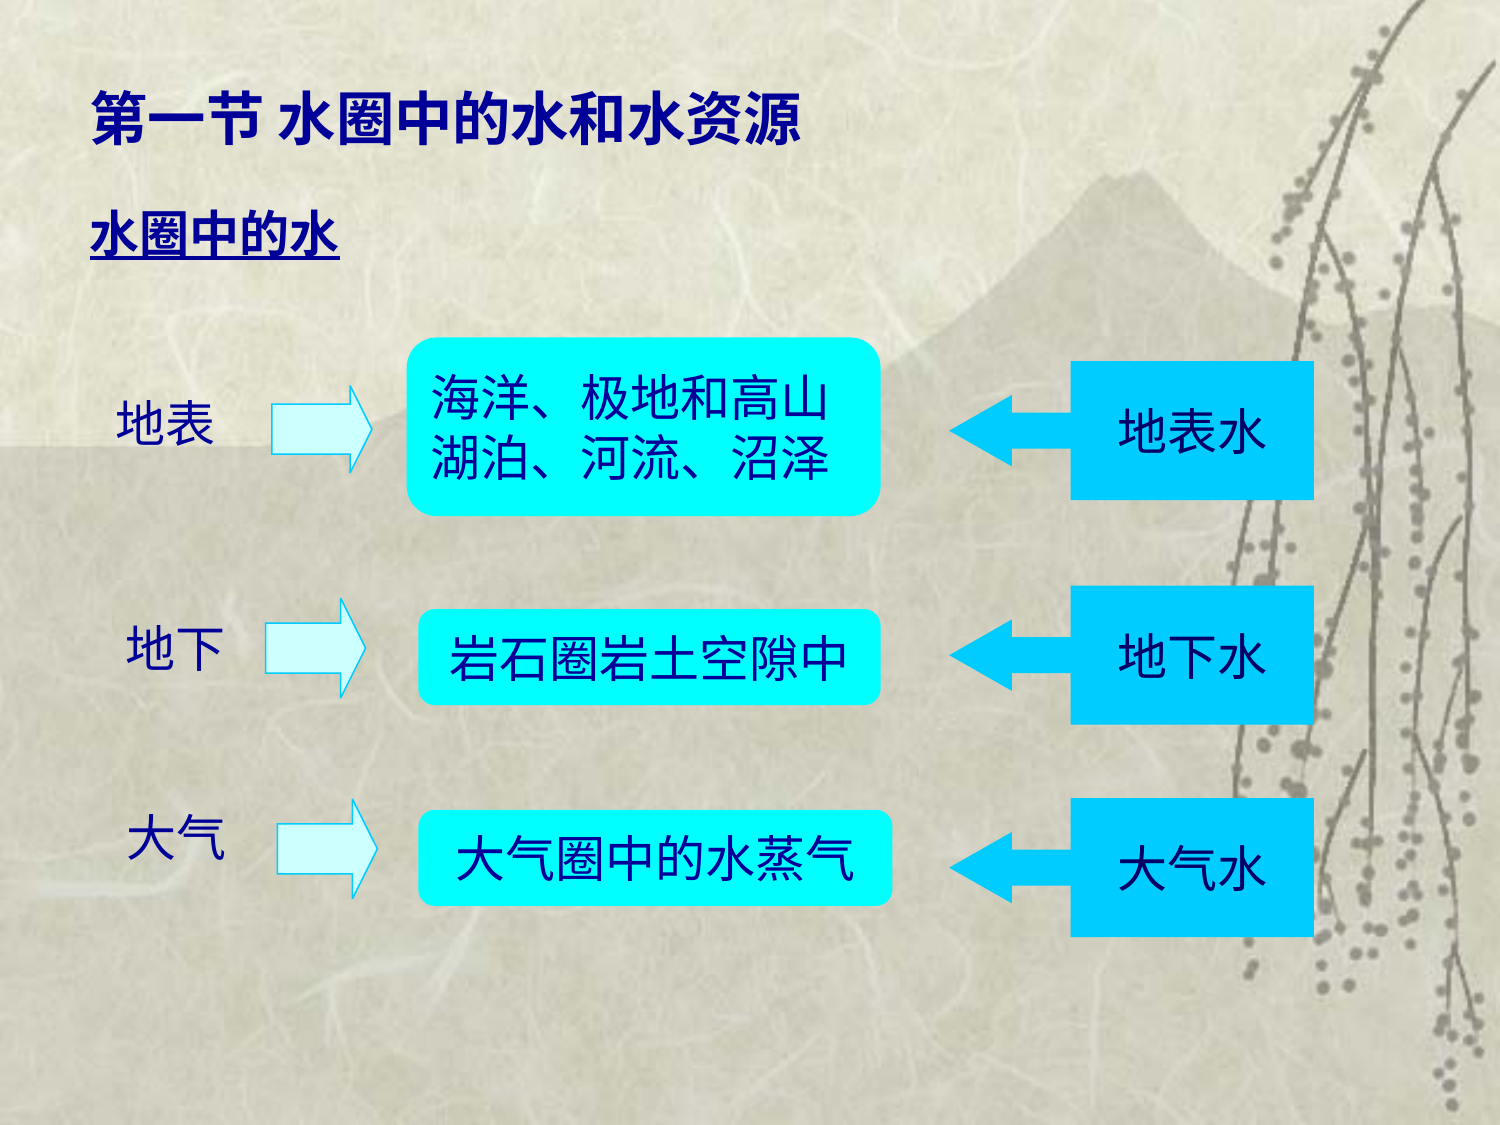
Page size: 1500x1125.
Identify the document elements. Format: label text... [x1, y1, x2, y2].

text_box 大气水 [950, 798, 1314, 937]
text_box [100, 337, 892, 906]
text_box 地下水 [950, 586, 1314, 724]
picture [0, 0, 1500, 1125]
text_box 第一节 水圈中的水和水资源 水圈中的水 [74, 75, 1353, 270]
text_box 地表水 [950, 361, 1314, 500]
